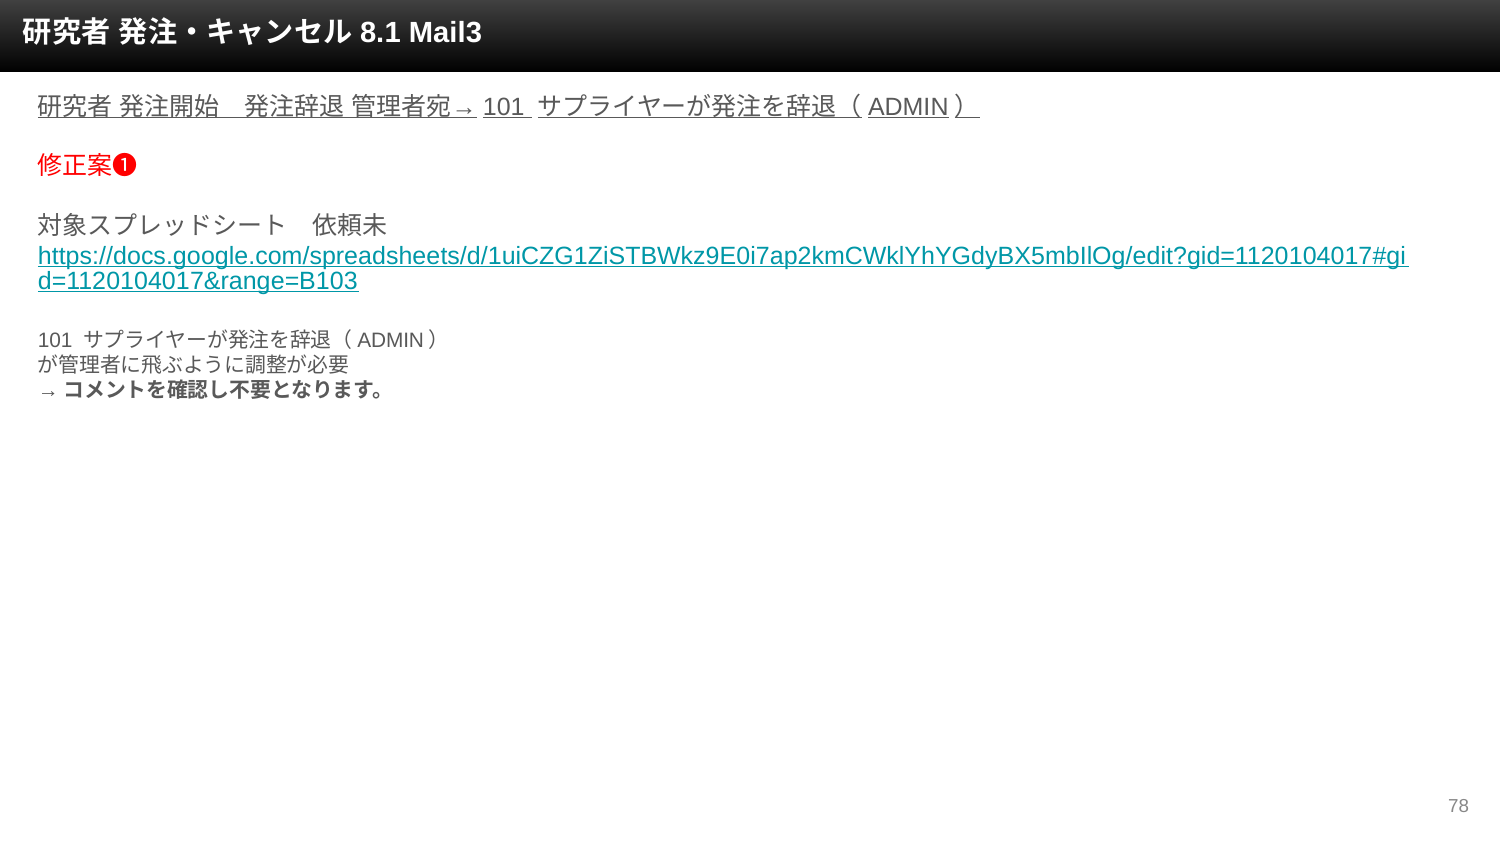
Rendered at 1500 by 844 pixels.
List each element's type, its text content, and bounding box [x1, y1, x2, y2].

text_box 研究者 発注・キャンセル8.1 Mail3 [22, 13, 1291, 59]
text_box 101 サプライヤーが発注を辞退（ADMIN） が管理者に飛ぶように調整が必要 →コメントを確認し不要となります。 [22, 312, 1172, 418]
text_box ‹#› [1378, 782, 1481, 827]
text_box 研究者 発注開始 発注辞退 管理者宛→101 サプライヤーが発注を辞退（ADMIN） 修正案❶ 対象スプレッドシート 依頼未 https://docs.google.com/spreadsheets/d/1uiCZG1ZiSTBWkz9E0i7ap2kmCWklYhYGdyBX5mbIlOg/edit?gid=1120104017#gid=1120104017&range=B103 [22, 75, 1430, 315]
text_box [0, 0, 1500, 72]
